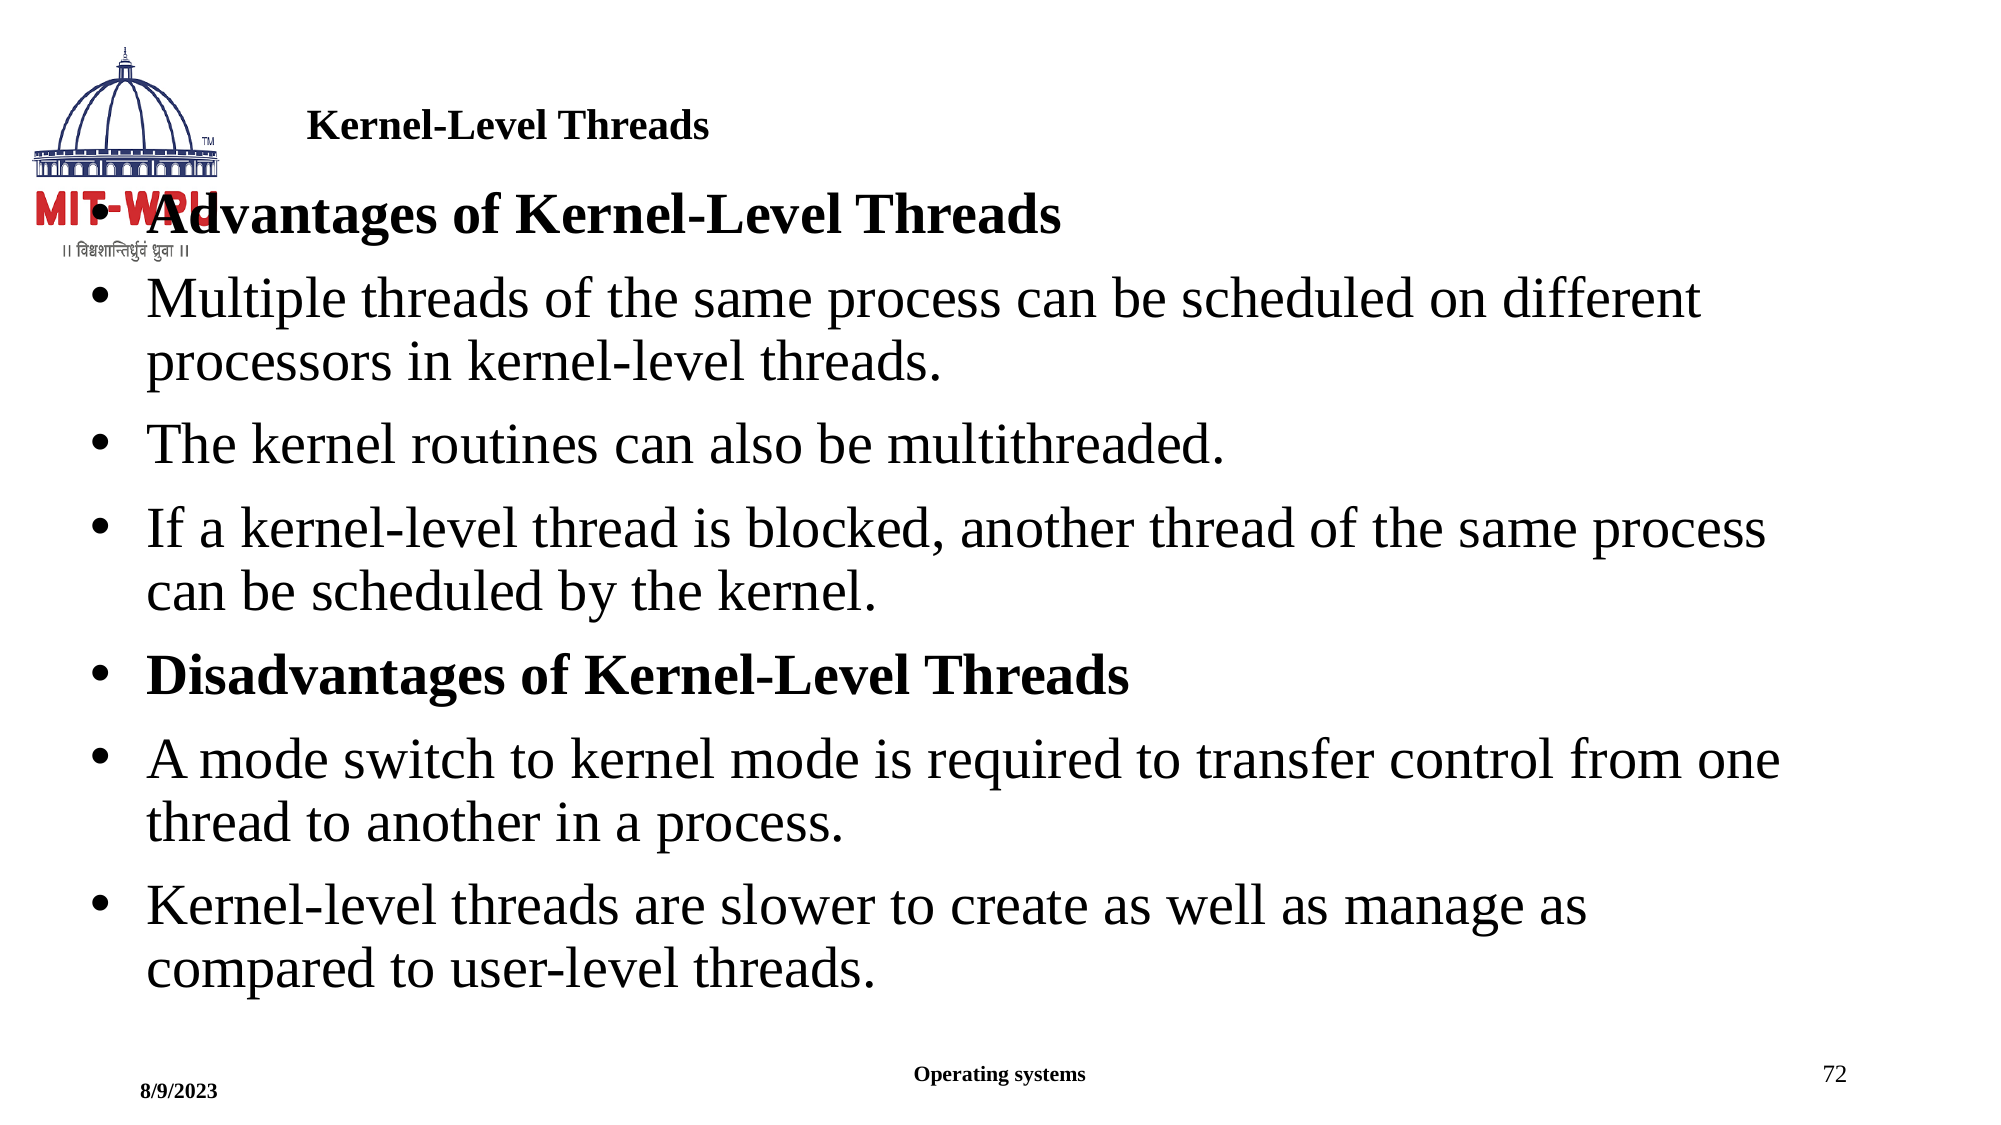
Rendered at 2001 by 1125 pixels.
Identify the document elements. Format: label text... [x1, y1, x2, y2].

picture [31, 46, 241, 263]
title Kernel-Level Threads [291, 47, 1830, 175]
slide_number 72 [1412, 1042, 1863, 1103]
footer Operating systems [662, 1042, 1338, 1103]
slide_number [125, 1059, 575, 1120]
list Advantages of Kernel-Level Threads Multiple threads of the same process can be scheduled on different processors in kernel-level threads. The kernel routines can also be multithreaded. If a kernel-level thread is blocked, another thread of the same process can be scheduled by the kernel. Disadvantages of Kernel-Level Threads A mode switch to kernel mode is required to transfer control from one thread to another in a process. Kernel-level threads are slower to create as well as manage as compared to user-level threads. [56, 175, 1830, 1016]
